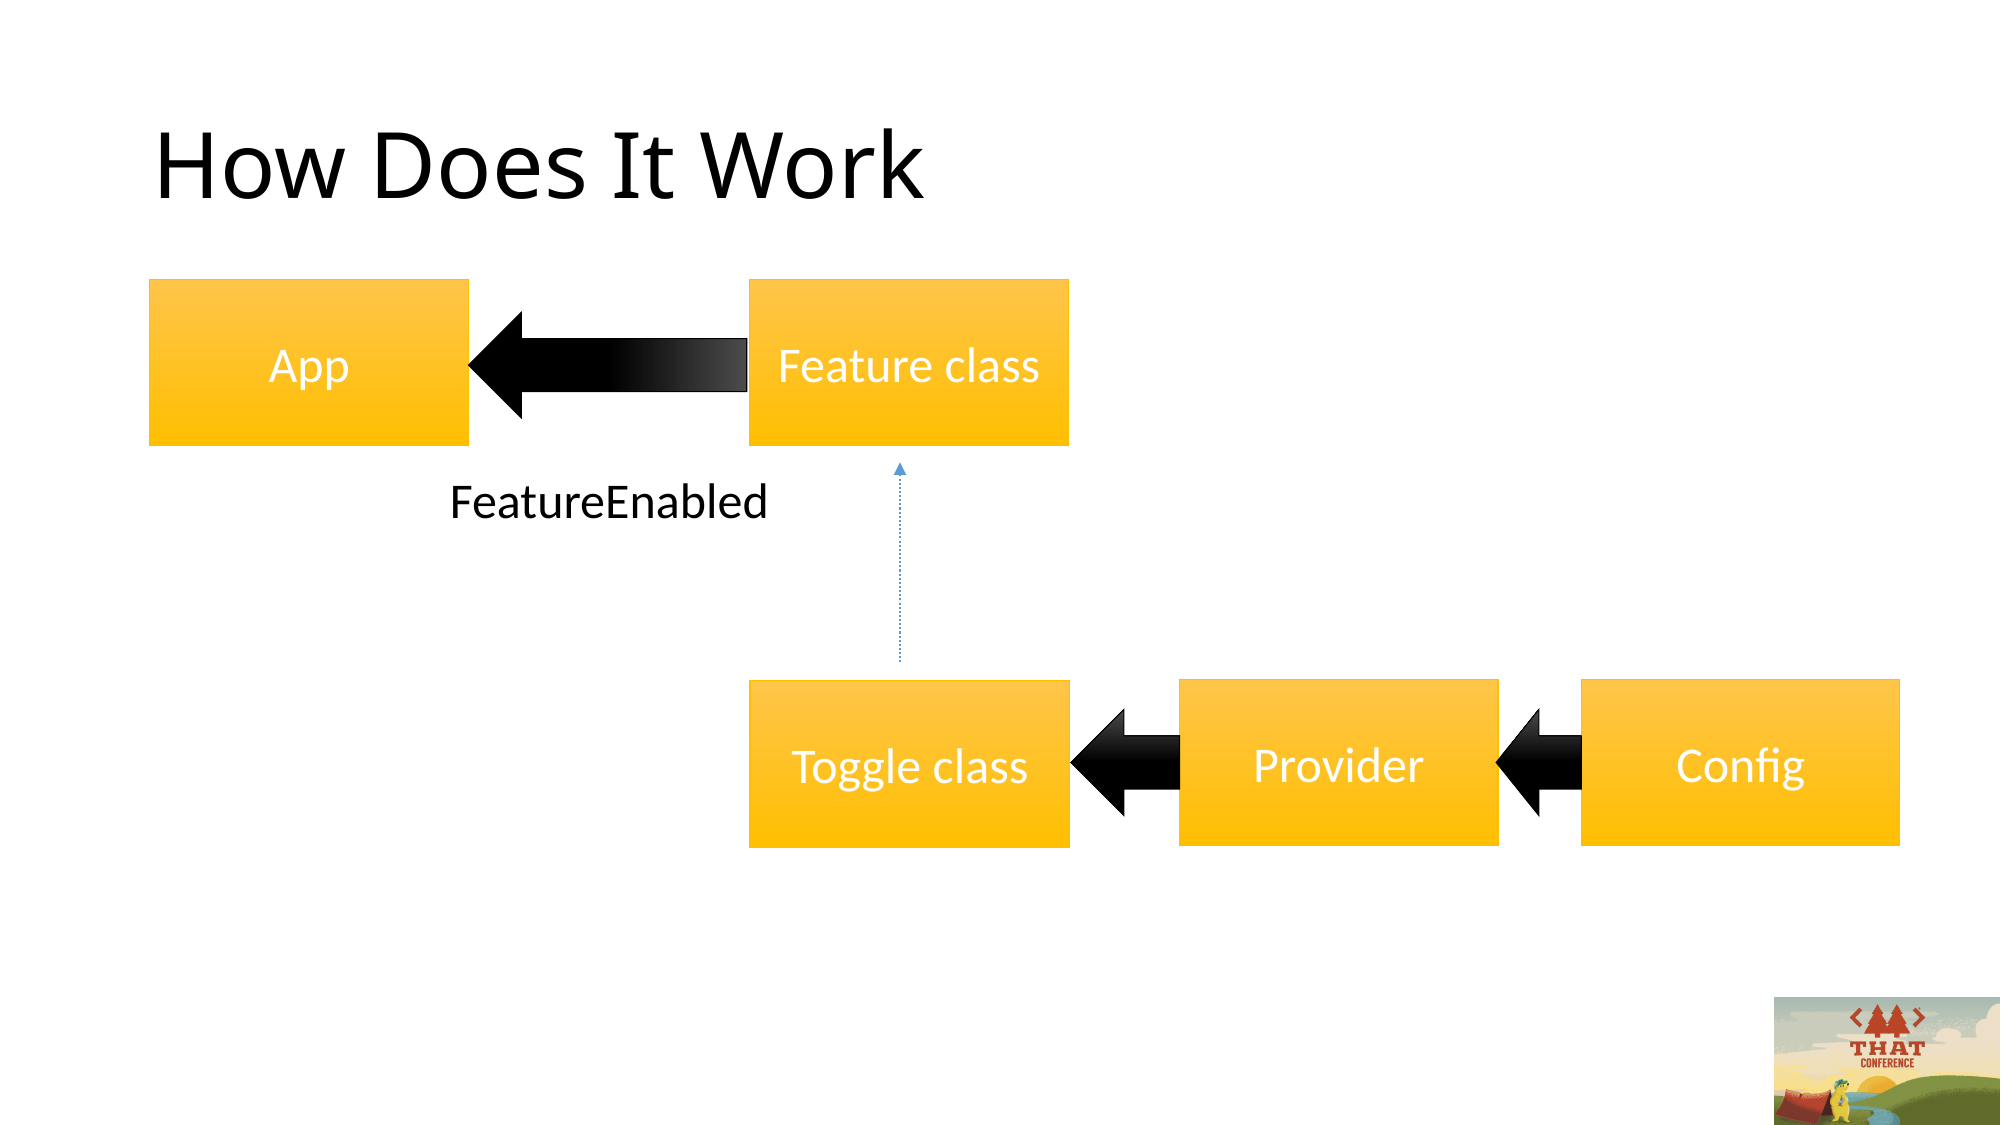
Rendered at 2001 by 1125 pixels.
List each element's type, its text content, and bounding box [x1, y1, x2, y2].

text_box Toggle class [749, 680, 1070, 848]
text_box FeatureEnabled [435, 461, 785, 537]
text_box Feature class [749, 279, 1069, 446]
text_box Provider [1179, 679, 1499, 846]
text_box [467, 310, 748, 420]
text_box [1495, 707, 1582, 818]
text_box App [149, 279, 469, 446]
text_box Config [1581, 679, 1900, 846]
picture [1774, 997, 2000, 1125]
text_box [1070, 708, 1181, 817]
title How Does It Work [137, 59, 1863, 278]
